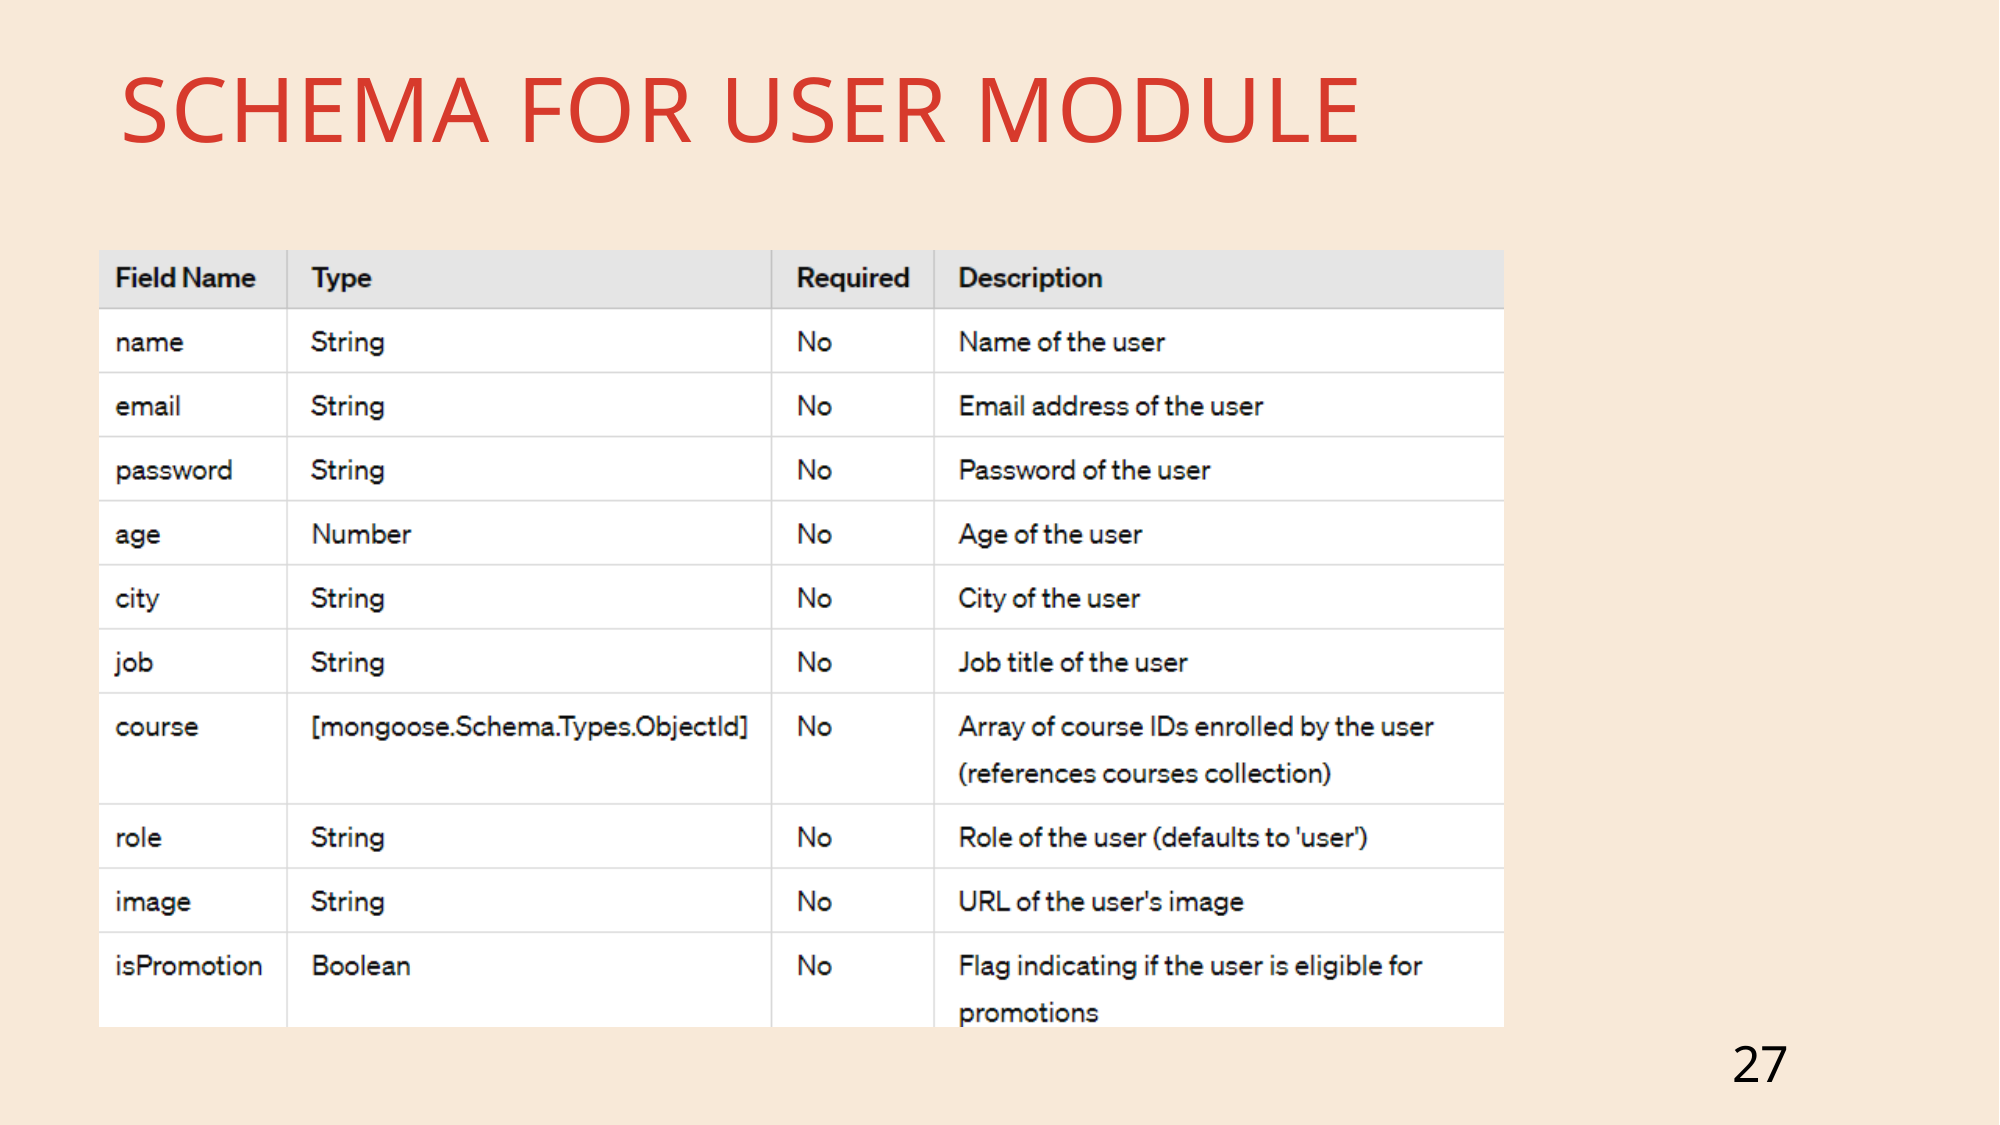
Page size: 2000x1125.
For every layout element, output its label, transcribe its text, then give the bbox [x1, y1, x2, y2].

text_box 27 [1717, 1024, 1993, 1108]
picture [99, 249, 1504, 1027]
title Schema for user module [99, 37, 1900, 193]
